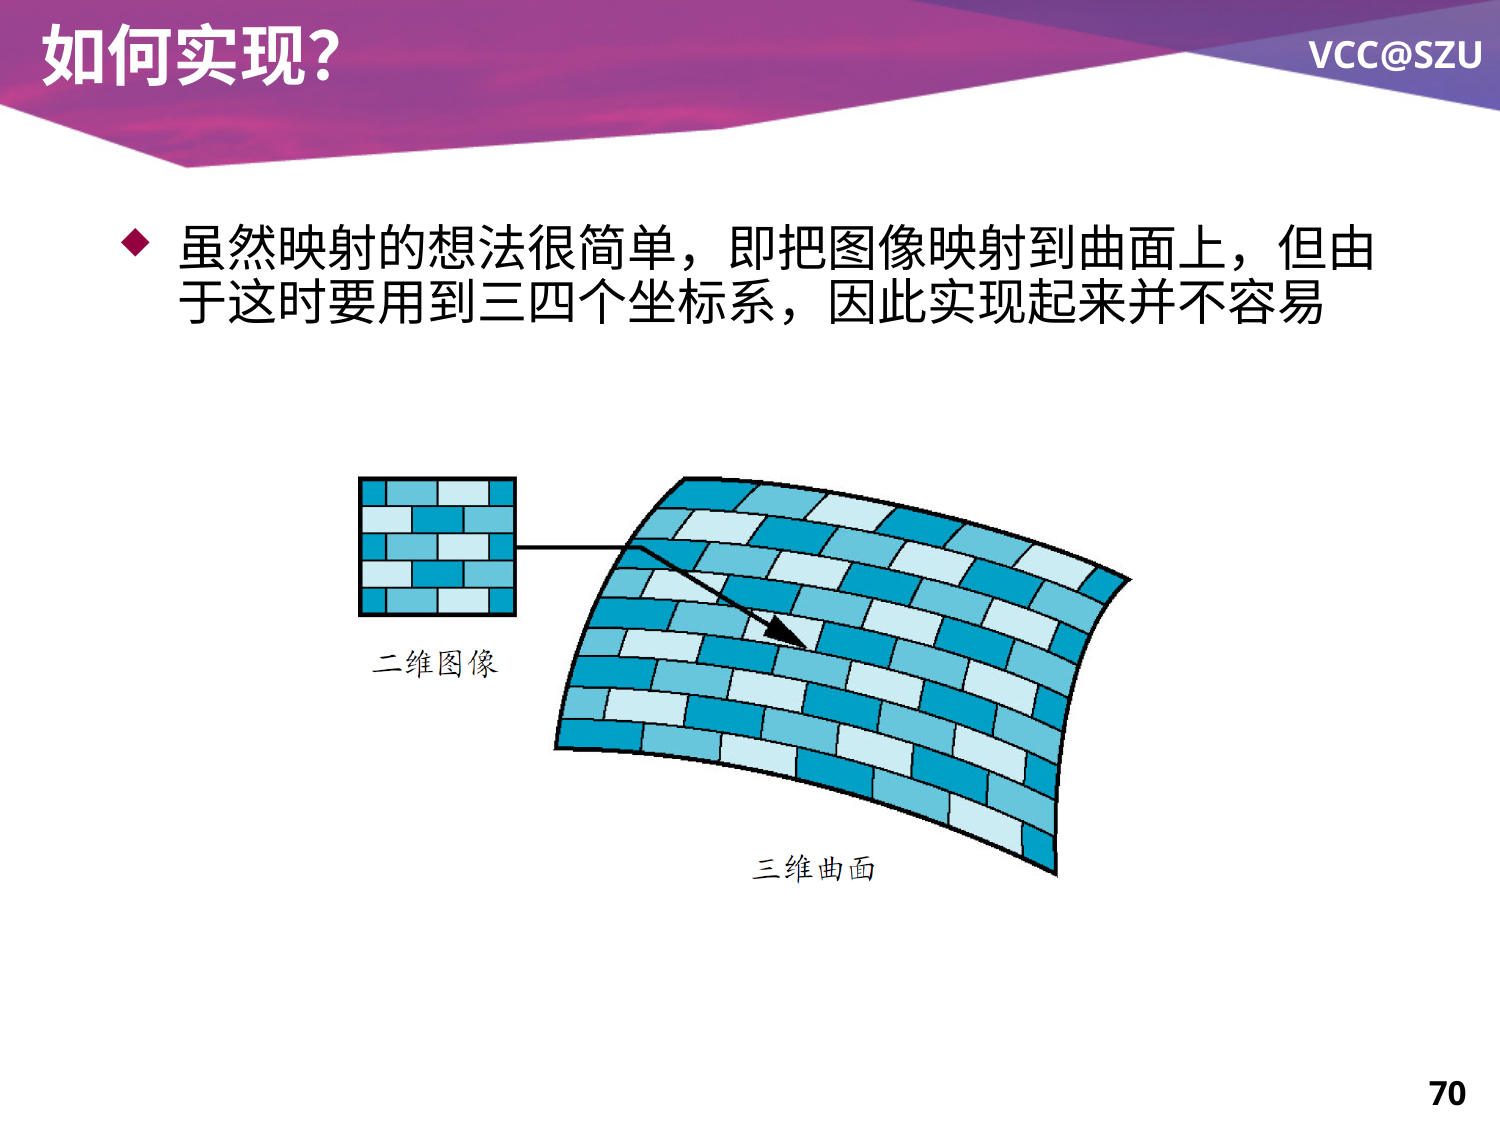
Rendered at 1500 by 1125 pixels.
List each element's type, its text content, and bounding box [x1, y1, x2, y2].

picture [0, 0, 1500, 1125]
slide_number 70 [1384, 1065, 1500, 1125]
title 如何实现？ [25, 15, 1320, 104]
list 虽然映射的想法很简单，即把图像映射到曲面上，但由于这时要用到三四个坐标系，因此实现起来并不容易 [103, 216, 1397, 930]
